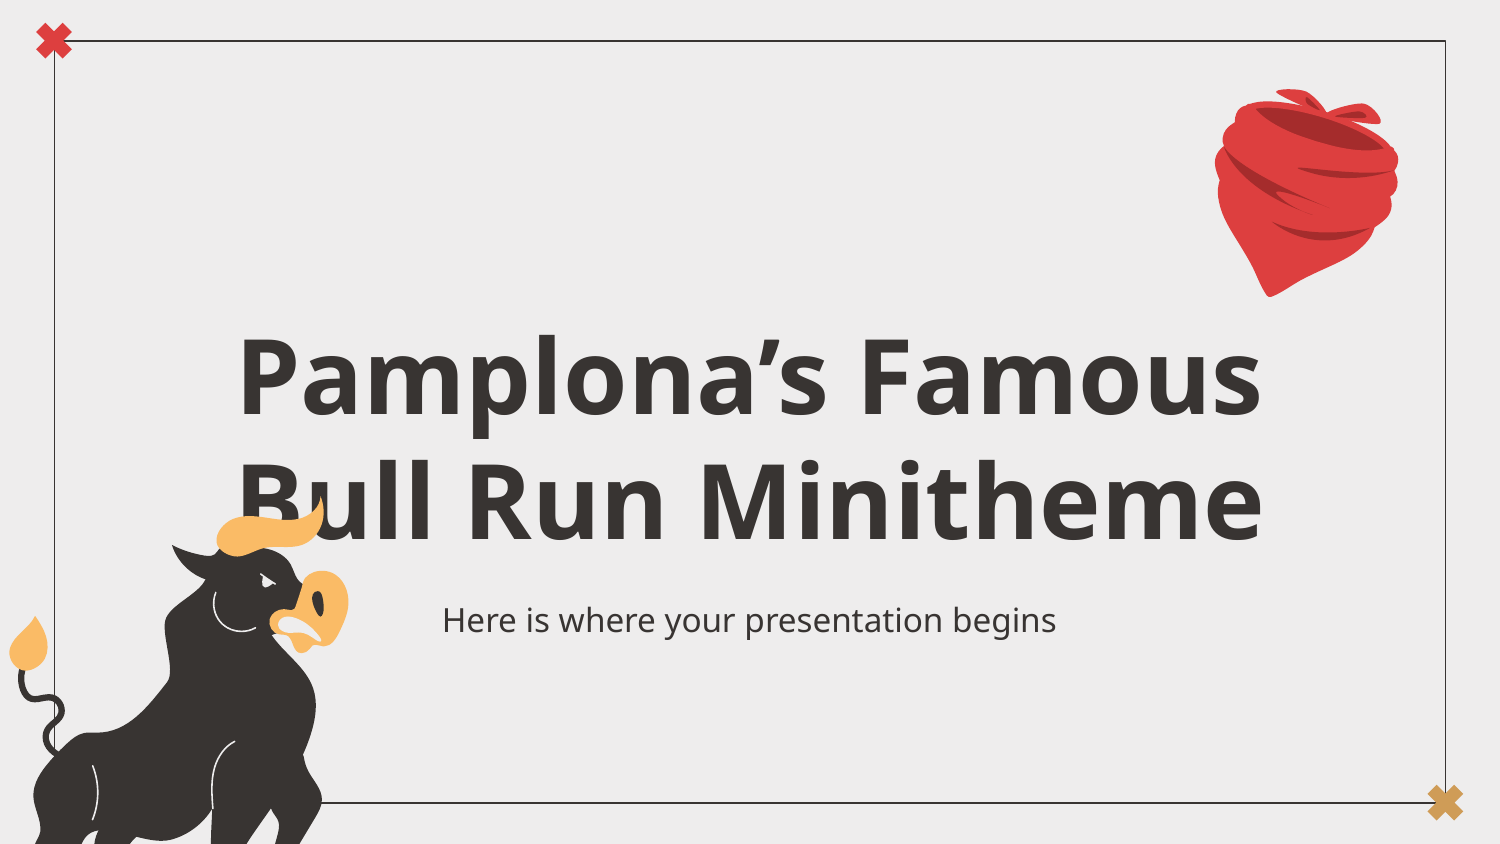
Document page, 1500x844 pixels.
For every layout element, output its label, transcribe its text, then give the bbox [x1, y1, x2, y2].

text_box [6, 495, 351, 844]
subtitle Here is where your presentation begins [355, 584, 1294, 650]
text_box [1206, 88, 1394, 302]
title Pamplona’s Famous Bull Run Minitheme [206, 169, 1294, 576]
